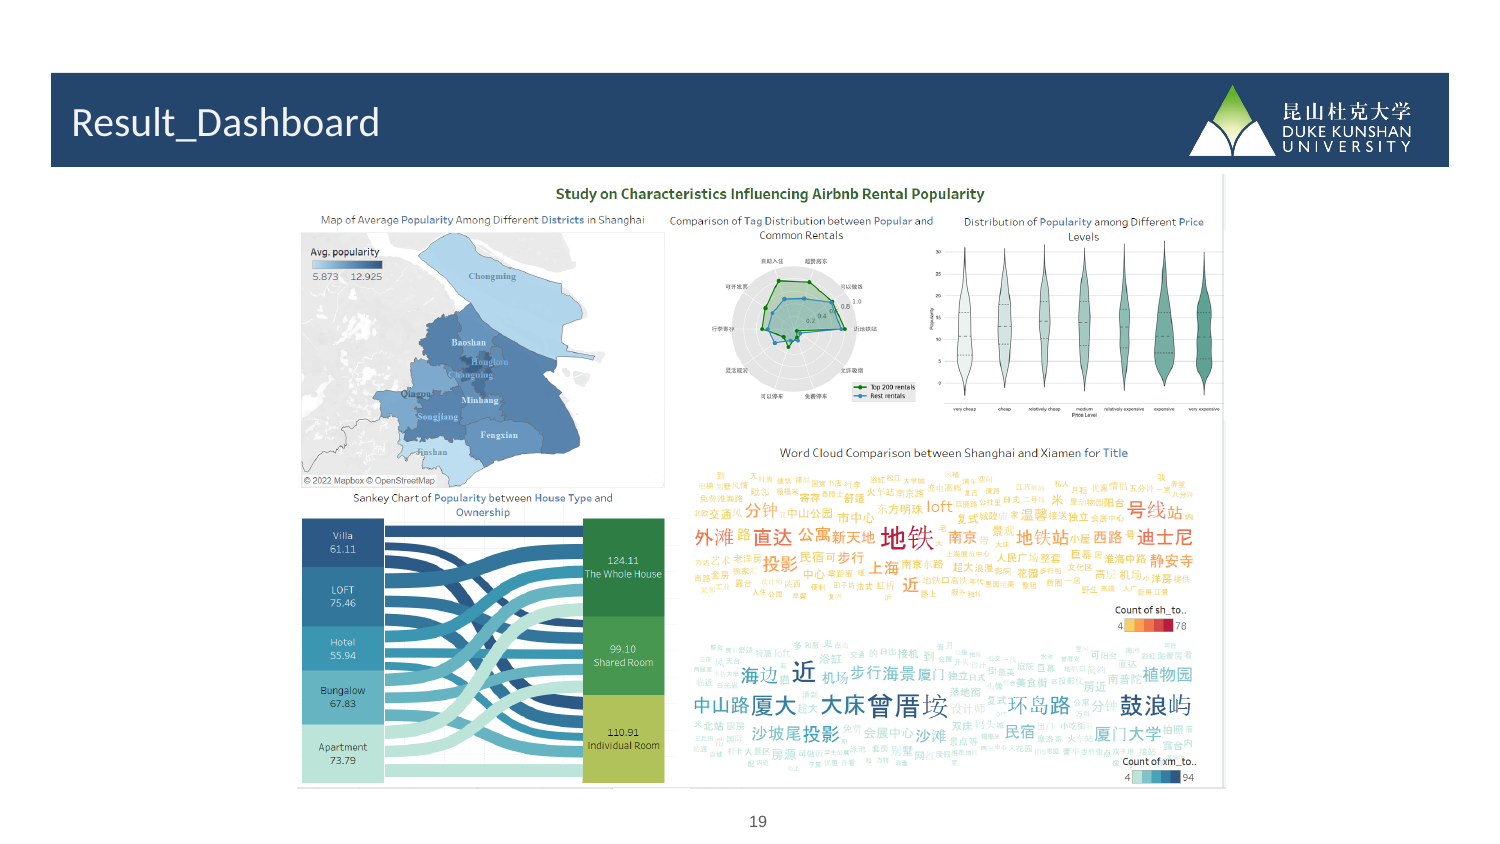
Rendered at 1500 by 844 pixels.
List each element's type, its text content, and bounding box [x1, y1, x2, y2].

slide_number ‹#› [727, 806, 773, 837]
picture [297, 173, 1227, 789]
picture [1187, 83, 1412, 157]
title Result_Dashboard [51, 72, 1449, 167]
